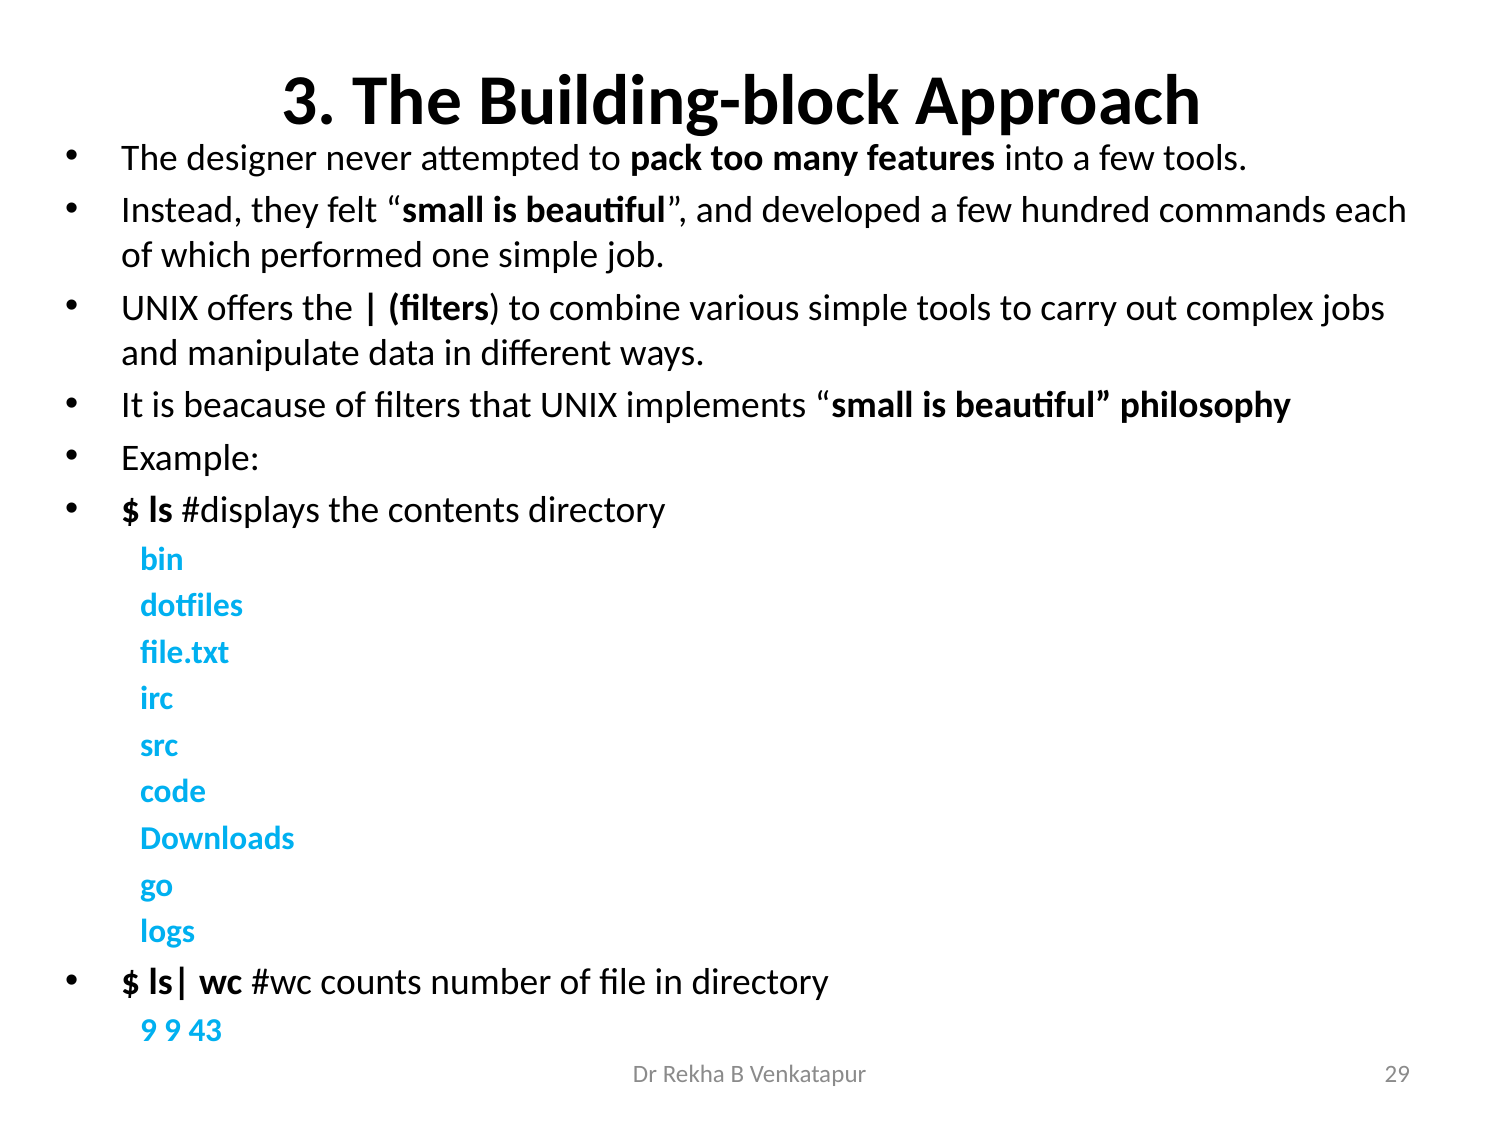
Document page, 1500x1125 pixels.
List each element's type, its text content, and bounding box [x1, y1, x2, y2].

footer Dr Rekha B Venkatapur [512, 1042, 988, 1103]
title 3. The Building-block Approach [75, 45, 1425, 125]
list The designer never attempted to pack too many features into a few tools. Instead, they felt “small is beautiful”, and developed a few hundred commands each of which performed one simple job. UNIX offers the | (filters) to combine various simple tools to carry out complex jobs and manipulate data in different ways. It is beacause of filters that UNIX implements “small is beautiful” philosophy Example: $ ls #displays the contents directory bin dotfiles file.txt irc src code Downloads go logs $ ls| wc #wc counts number of file in directory 9 9 43 [50, 125, 1450, 1050]
slide_number 29 [1074, 1042, 1425, 1103]
